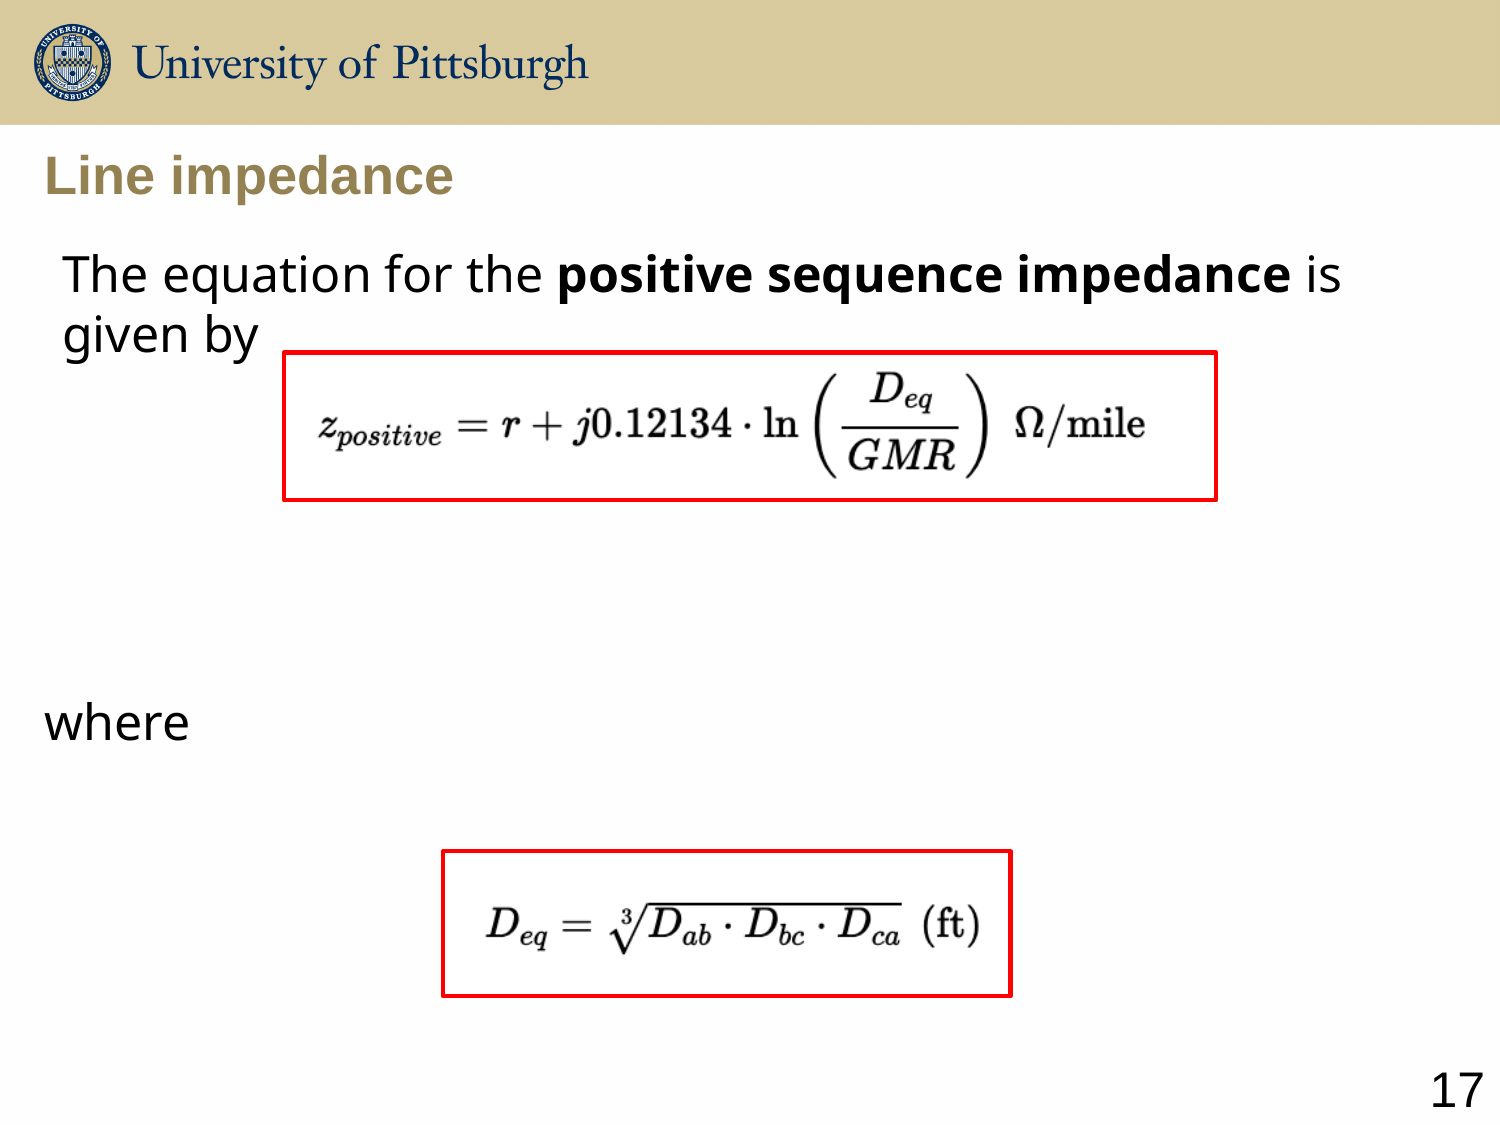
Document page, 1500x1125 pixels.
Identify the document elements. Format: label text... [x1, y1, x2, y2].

slide_number 17 [1362, 1050, 1500, 1125]
title Line impedance [29, 125, 1500, 221]
picture [0, 1, 1500, 1125]
text_box The equation for the positive sequence impedance is given by [47, 235, 1437, 371]
text_box where [29, 682, 1419, 758]
